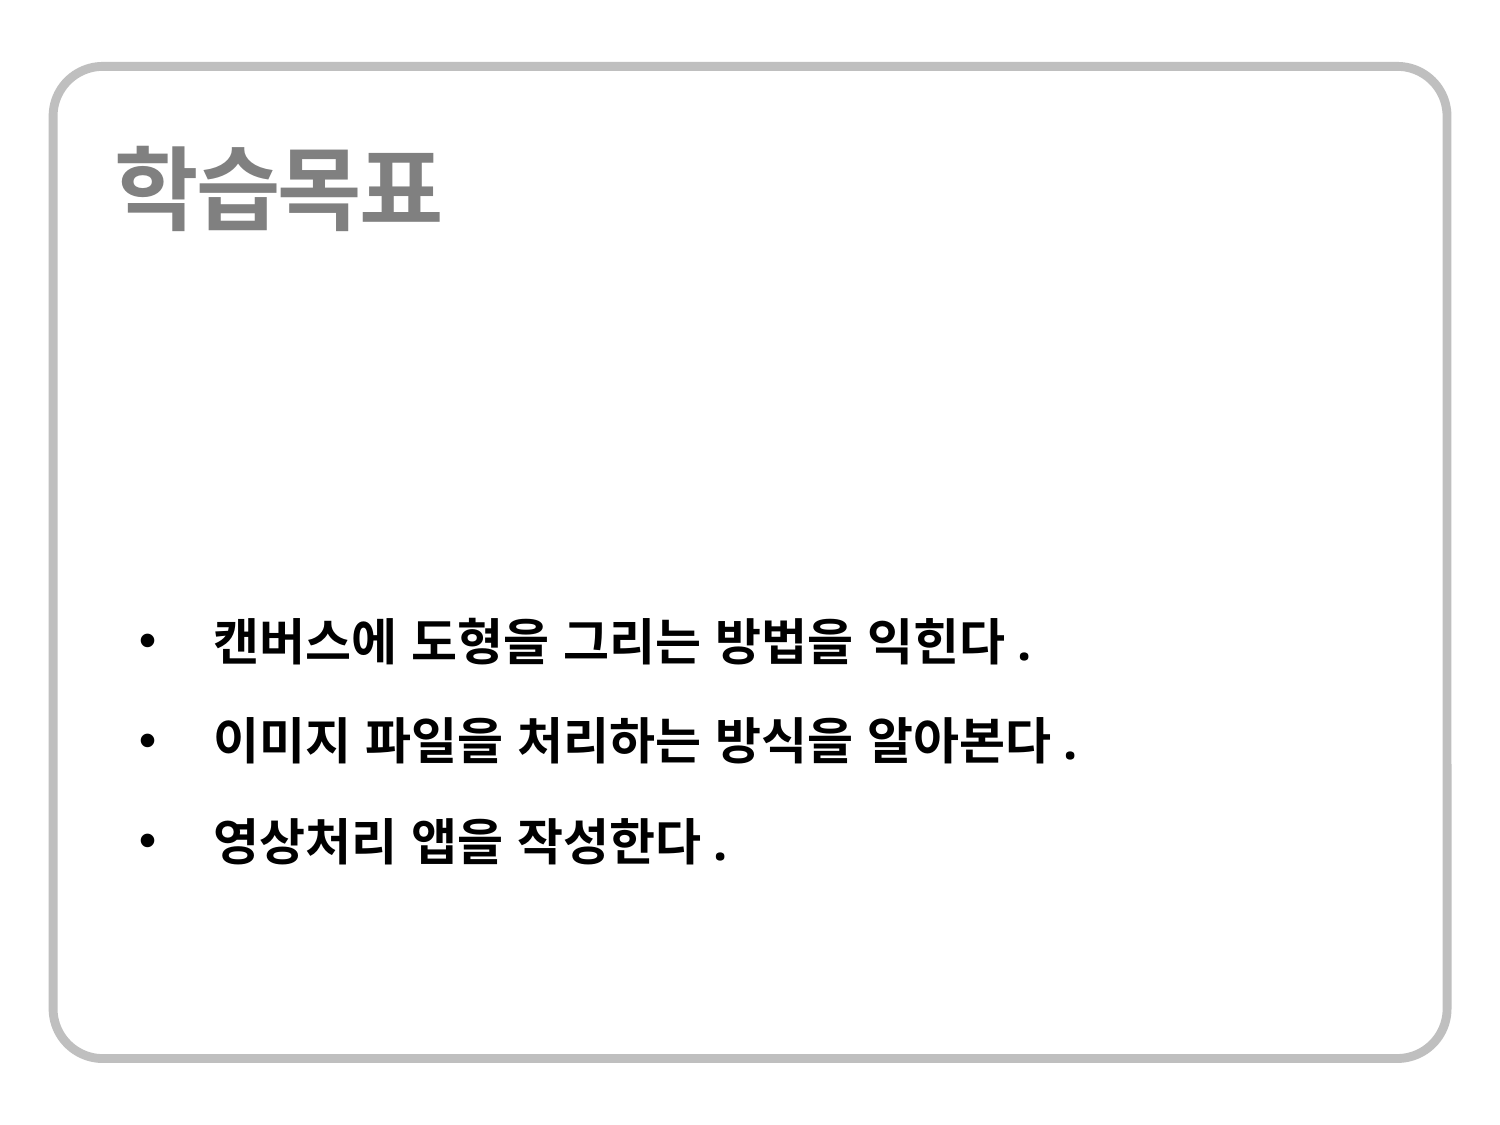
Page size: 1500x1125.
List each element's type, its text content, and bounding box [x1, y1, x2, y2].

list 캔버스에 도형을 그리는 방법을 익힌다. 이미지 파일을 처리하는 방식을 알아본다. 영상처리 앱을 작성한다. [123, 302, 1389, 977]
